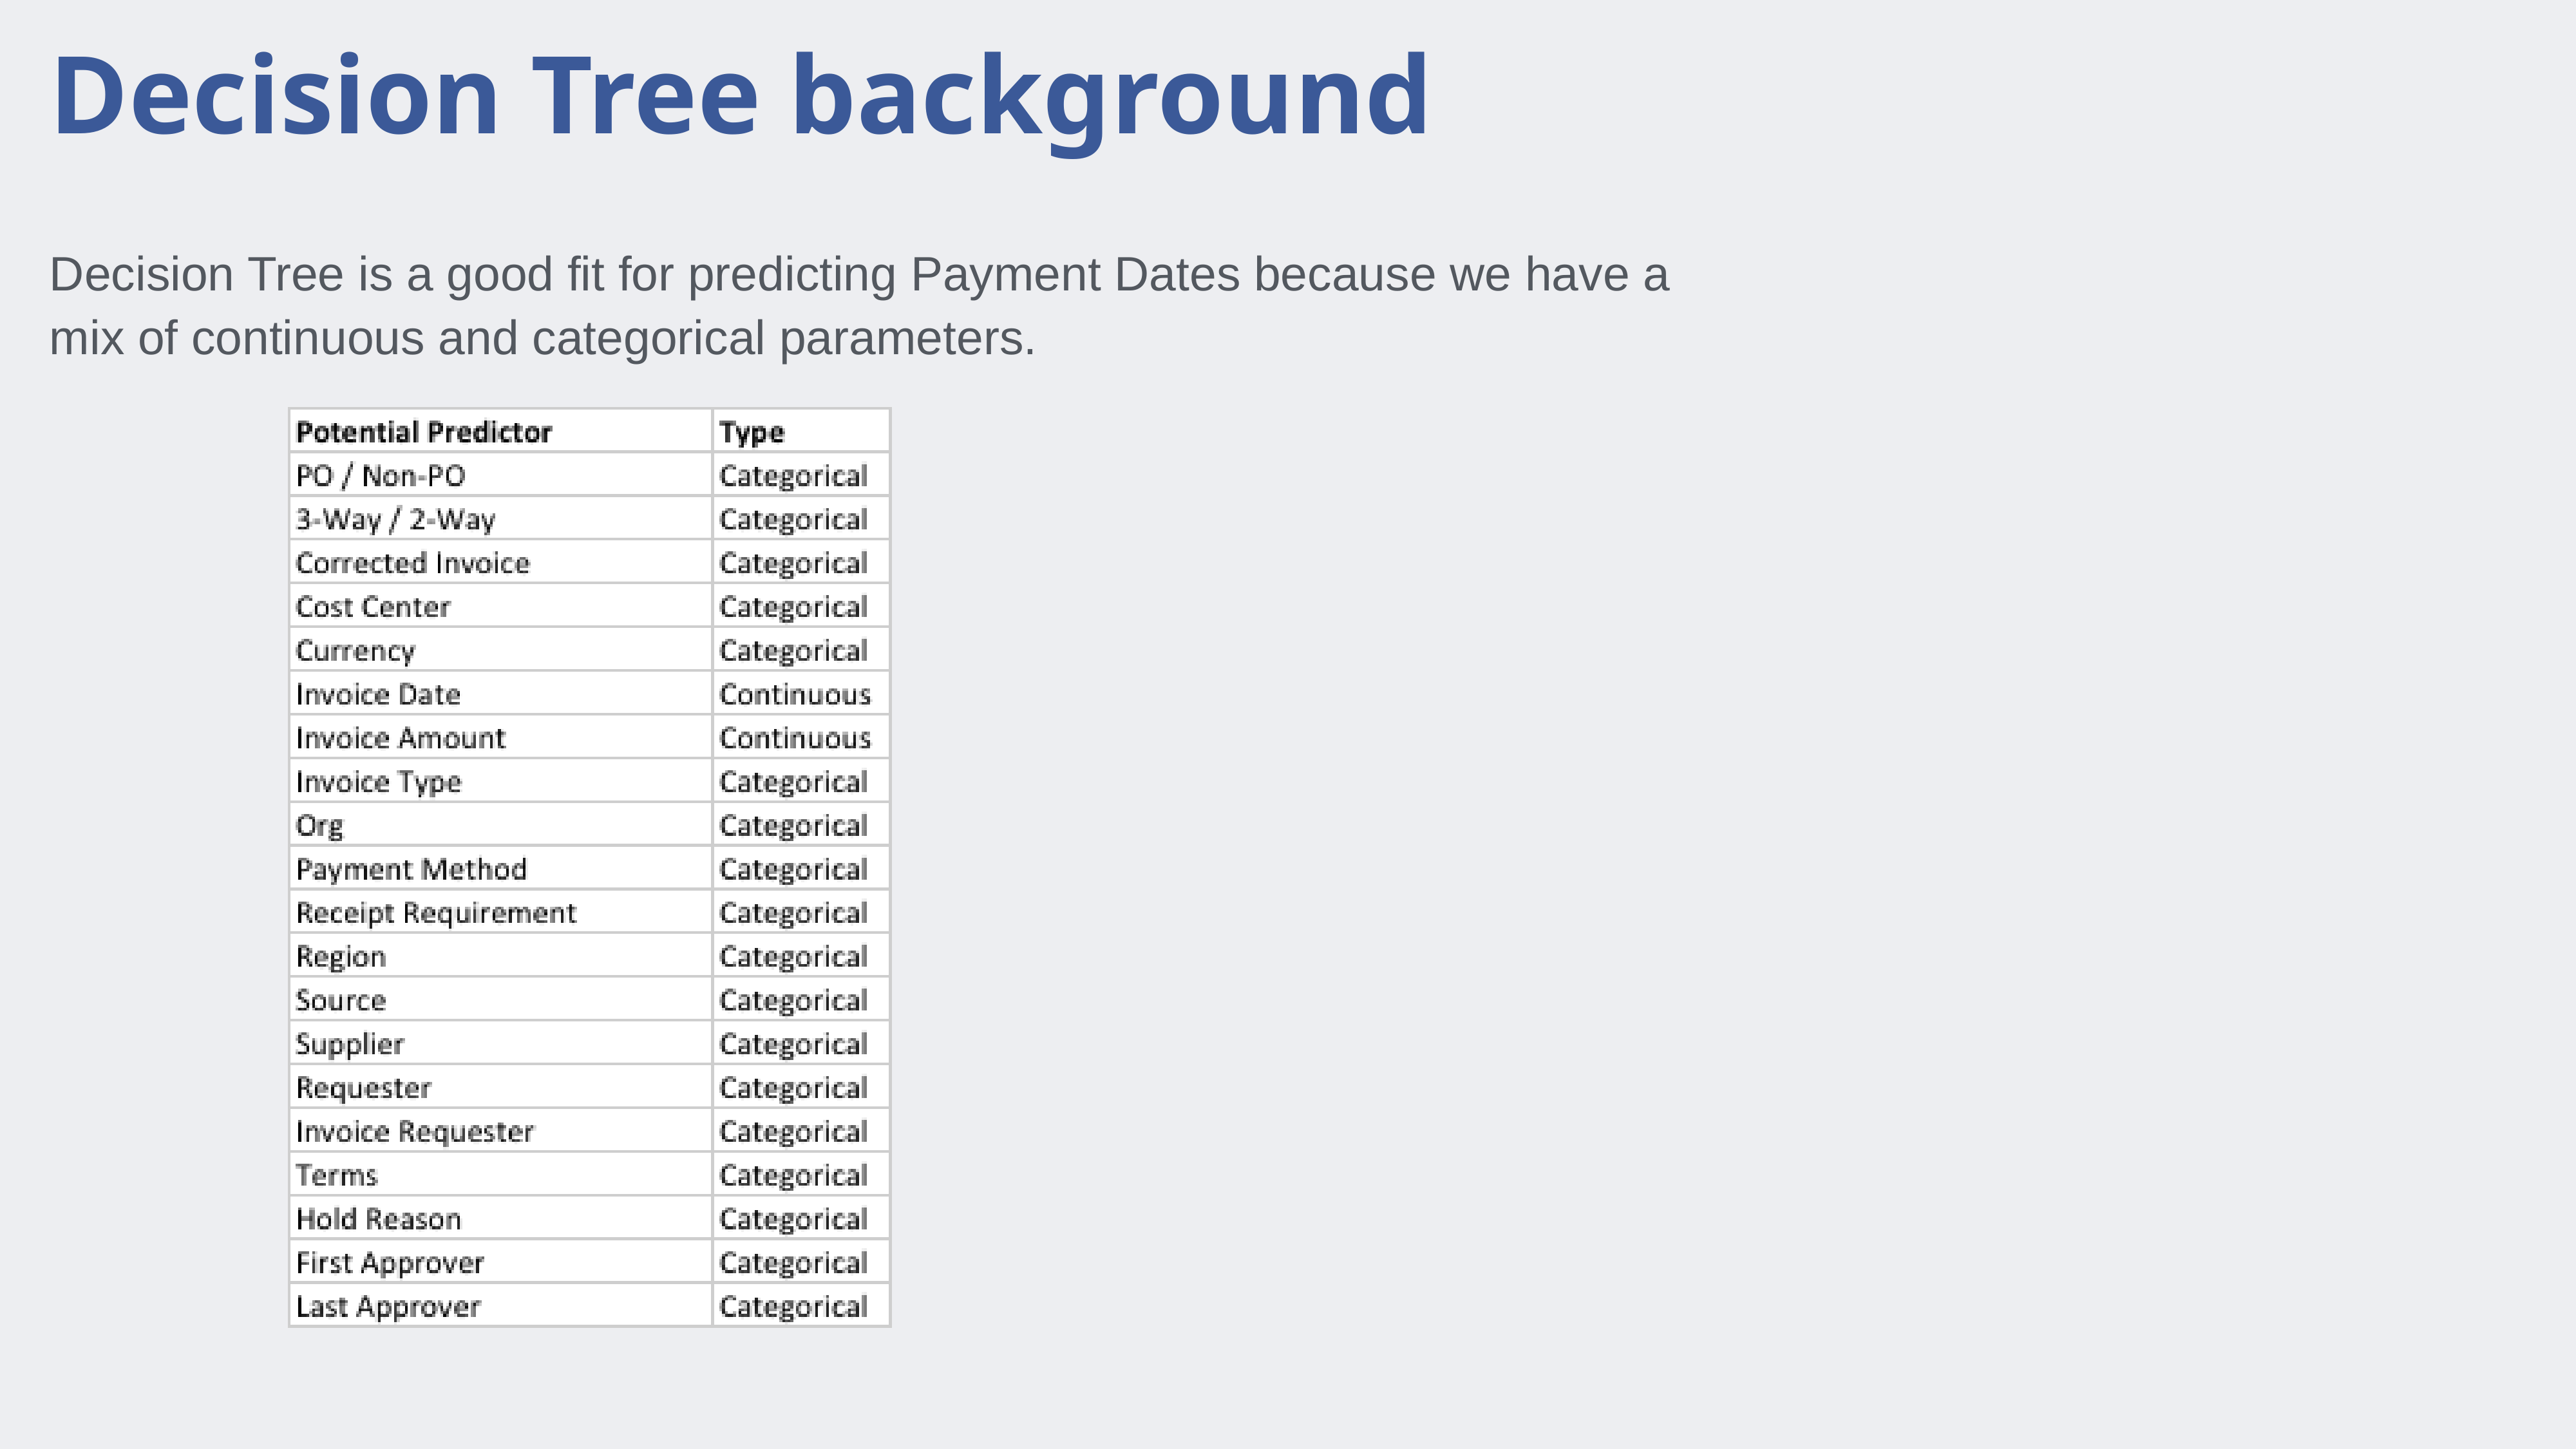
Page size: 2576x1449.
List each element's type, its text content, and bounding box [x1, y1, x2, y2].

title Decision Tree background [49, 0, 2304, 156]
text_box Decision Tree is a good fit for predicting Payment Dates because we have a mix of continuous and categorical parameters. [49, 236, 1738, 365]
picture [288, 407, 892, 1328]
